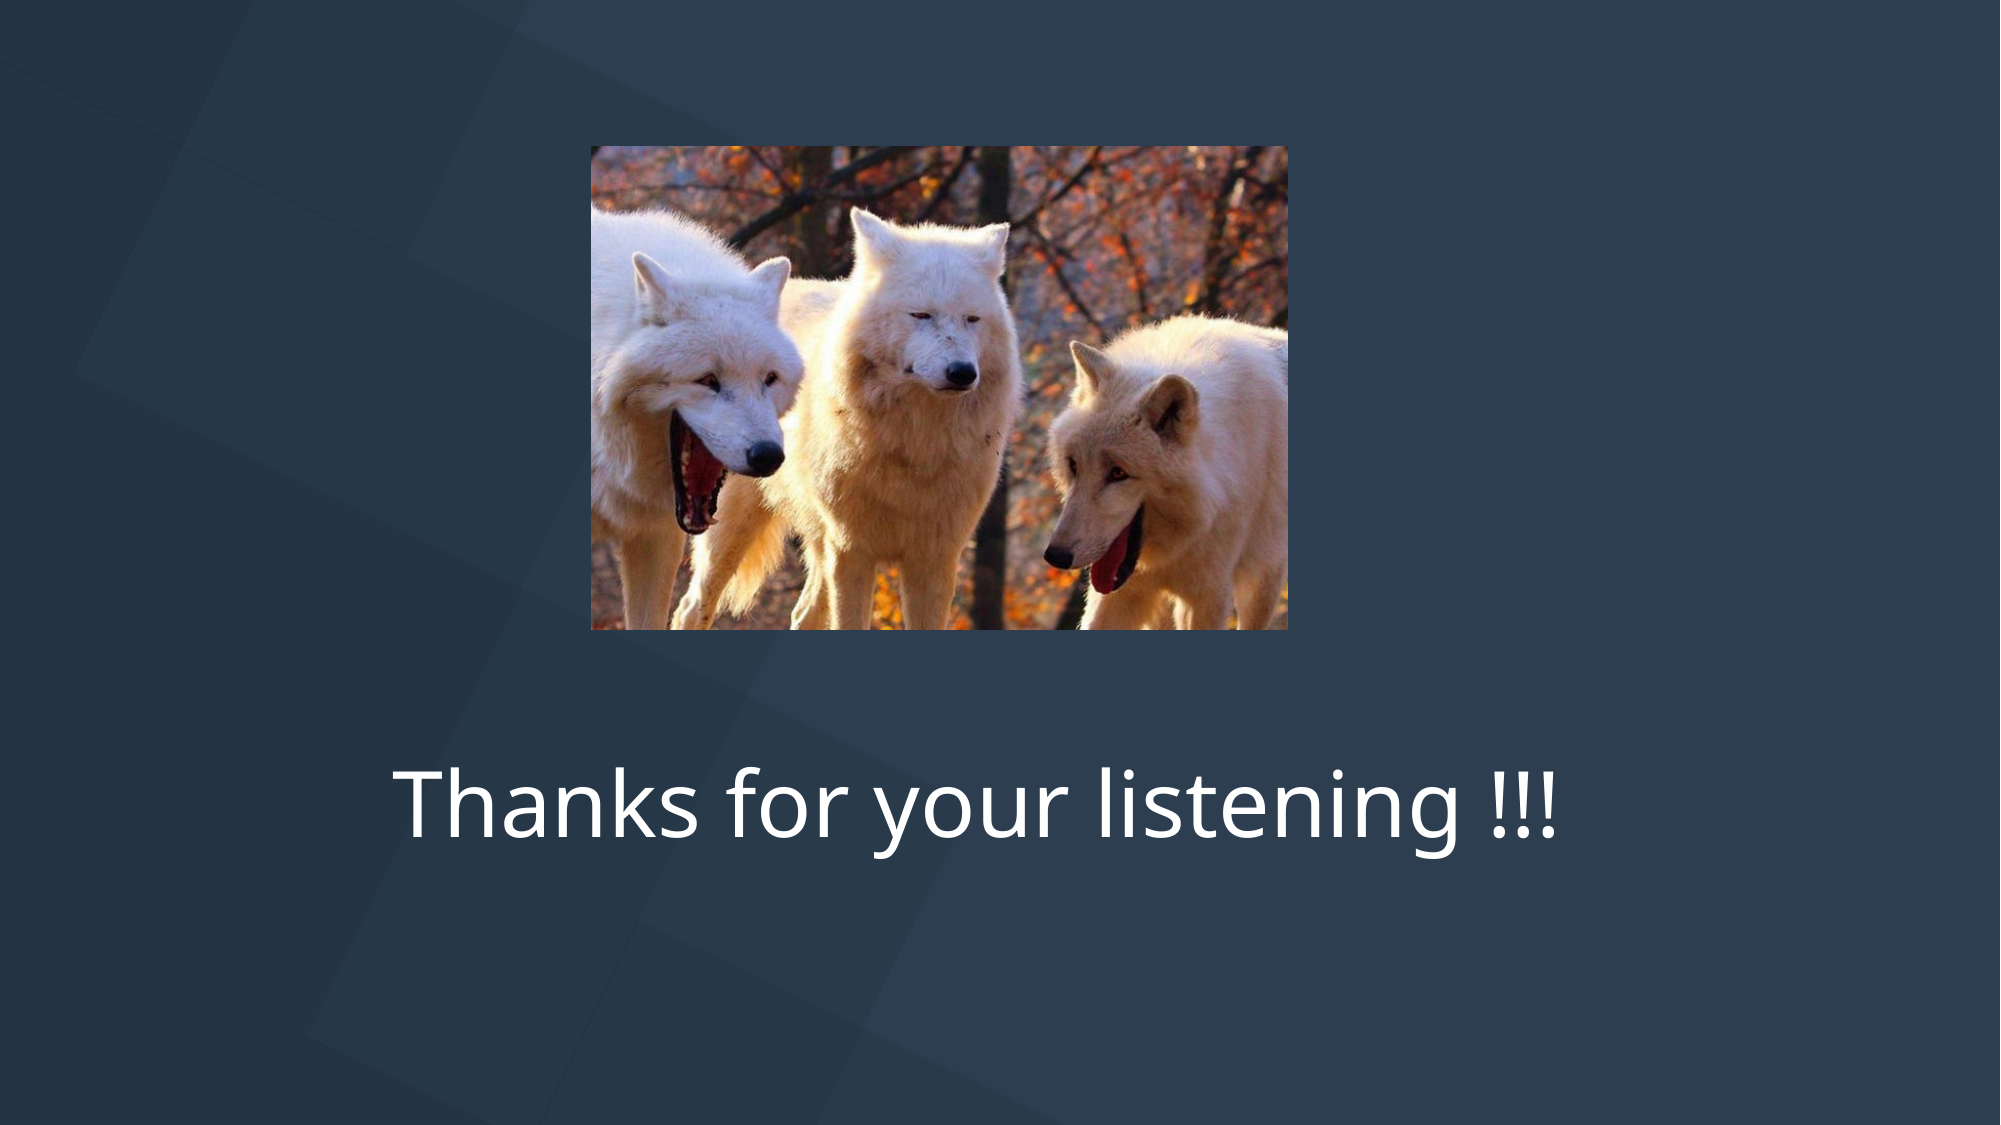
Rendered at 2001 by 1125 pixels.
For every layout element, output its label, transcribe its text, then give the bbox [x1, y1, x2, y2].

picture [591, 146, 1288, 630]
text_box Thanks for your listening !!! [378, 738, 1731, 863]
